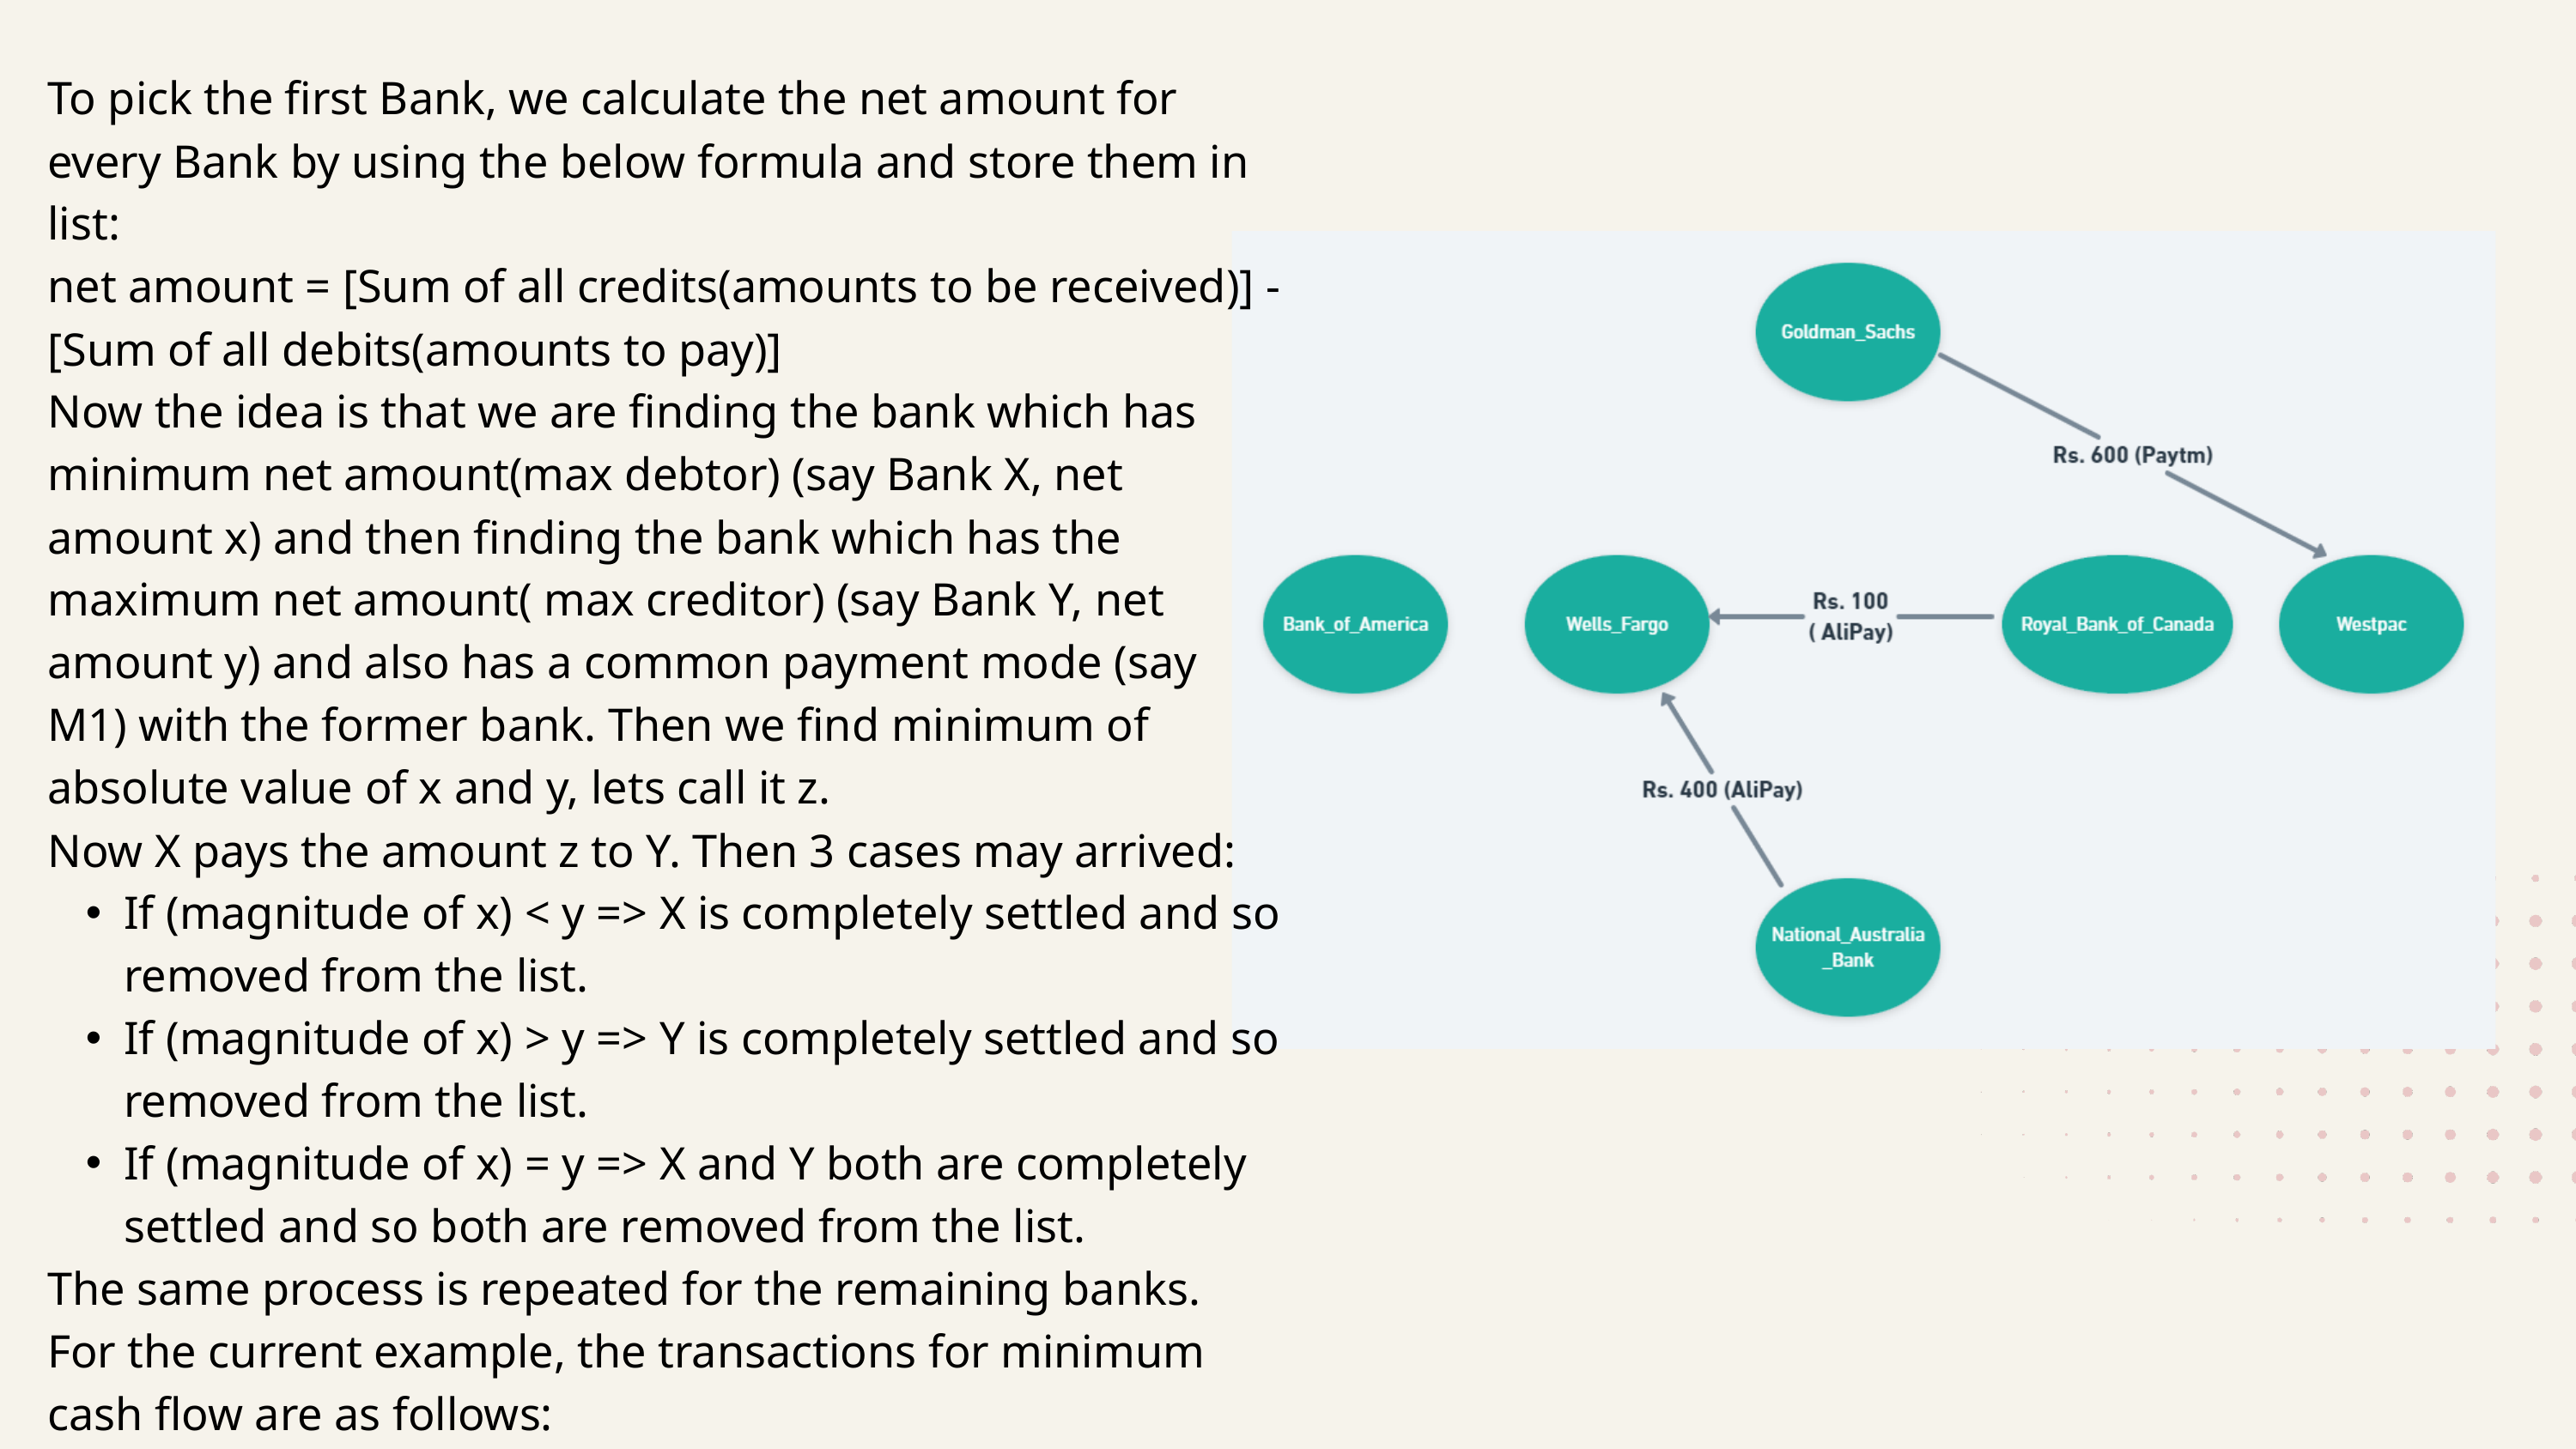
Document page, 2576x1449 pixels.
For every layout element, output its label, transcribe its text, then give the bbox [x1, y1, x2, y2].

text_box To pick the first Bank, we calculate the net amount for every Bank by using the below formula and store them in list: net amount = [Sum of all credits(amounts to be received)] - [Sum of all debits(amounts to pay)] Now the idea is that we are finding the bank which has minimum net amount(max debtor) (say Bank X, net amount x) and then finding the bank which has the maximum net amount( max creditor) (say Bank Y, net amount y) and also has a common payment mode (say M1) with the former bank. Then we find minimum of absolute value of x and y, lets call it z. Now X pays the amount z to Y. Then 3 cases may arrived: If (magnitude of x) < y => X is completely settled and so removed from the list. If (magnitude of x) > y => Y is completely settled and so removed from the list. If (magnitude of x) = y => X and Y both are completely settled and so both are removed from the list. The same process is repeated for the remaining banks. For the current example, the transactions for minimum cash flow are as follows: [47, 61, 1288, 1449]
text_box [1938, 874, 2576, 1223]
text_box [1288, 231, 2496, 1049]
